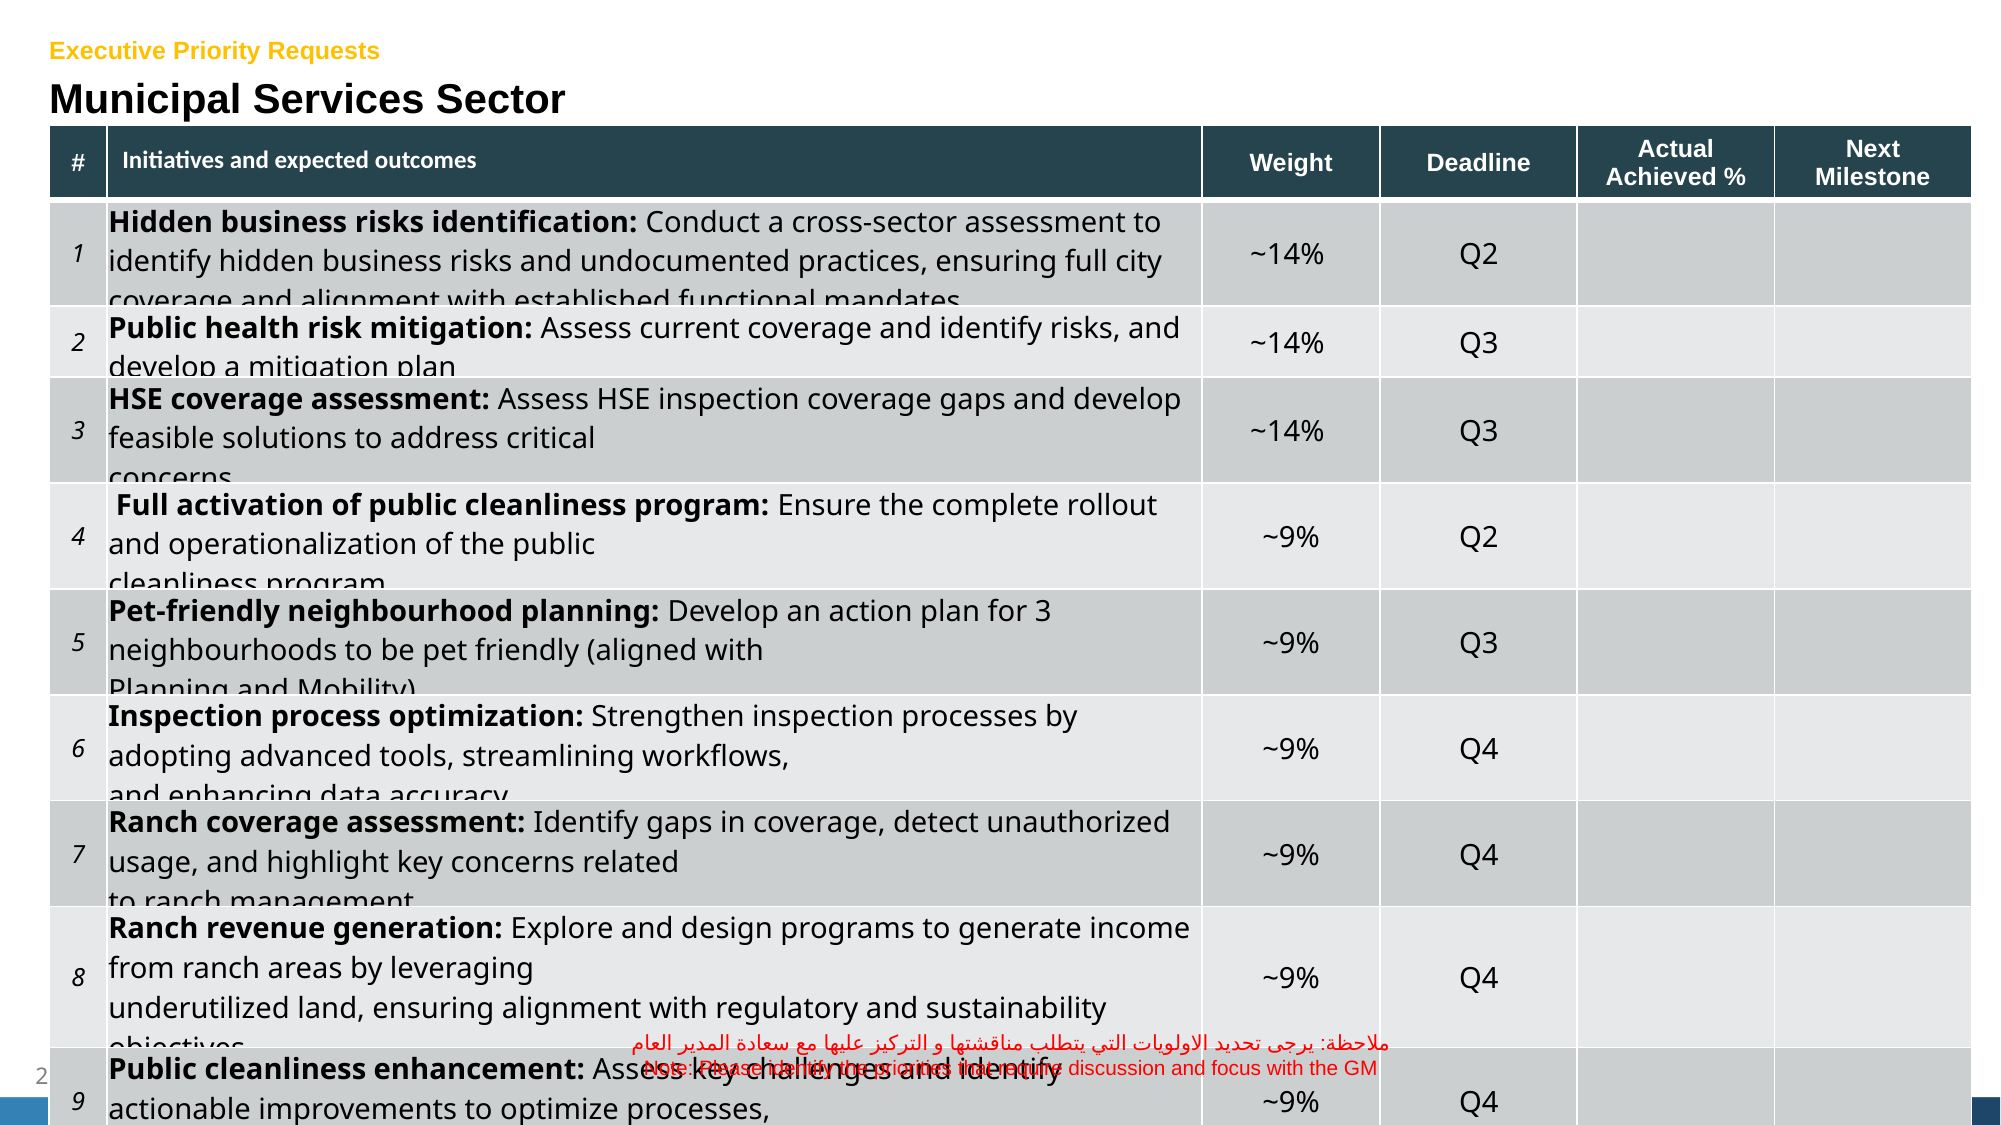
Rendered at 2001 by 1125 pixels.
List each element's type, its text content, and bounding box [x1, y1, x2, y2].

table_cell Public cleanliness enhancement: Assess key challenges and identify actionable improvements to optimize processes, resource use and service quality [108, 1048, 1201, 1125]
table_cell [1578, 307, 1774, 376]
table_cell Q4 [1381, 907, 1576, 1047]
table_header Weight [1203, 126, 1379, 197]
table_cell [1578, 590, 1774, 694]
table_cell ~14% [1203, 378, 1379, 482]
table_header Actual Achieved % [1578, 126, 1774, 197]
picture [1972, 1097, 2001, 1125]
table_cell [1775, 590, 1971, 694]
table_cell [1578, 801, 1774, 906]
table_cell [1578, 696, 1774, 800]
table_cell 8 [50, 907, 106, 1047]
table_cell [1578, 907, 1774, 1047]
table_cell [1775, 203, 1971, 305]
table_cell [1578, 1048, 1774, 1125]
table_cell ~9% [1203, 907, 1379, 1022]
table_cell Public health risk mitigation: Assess current coverage and identify risks, and develop a mitigation plan [108, 307, 1201, 376]
table_cell 1 [50, 203, 106, 305]
table_cell [1775, 484, 1971, 588]
table_cell Q4 [1381, 1048, 1576, 1125]
table_cell 9 [50, 1048, 106, 1125]
table_cell Q4 [1381, 801, 1576, 906]
table_cell ~14% [1203, 203, 1379, 305]
table_header Initiatives and expected outcomes [108, 126, 1201, 197]
table_cell [1775, 1048, 1971, 1125]
table_cell Q2 [1381, 203, 1576, 305]
table_cell Q4 [1381, 696, 1576, 800]
table_cell 3 [50, 378, 106, 482]
table_cell [1775, 801, 1971, 906]
table_cell 2 [50, 307, 106, 376]
table_cell Inspection process optimization: Strengthen inspection processes by adopting advanced tools, streamlining workflows, and enhancing data accuracy [108, 696, 1201, 800]
table_cell Hidden business risks identification: Conduct a cross-sector assessment to identify hidden business risks and undocumented practices, ensuring full city coverage and alignment with established functional mandates [108, 203, 1201, 305]
table_cell Ranch revenue generation: Explore and design programs to generate income from ranch areas by leveraging underutilized land, ensuring alignment with regulatory and sustainability objectives [108, 907, 1201, 1047]
table_cell [1578, 203, 1774, 305]
table_cell 4 [50, 484, 106, 588]
table_cell Full activation of public cleanliness program: Ensure the complete rollout and operationalization of the public cleanliness program [108, 484, 1201, 588]
table_cell 6 [50, 696, 106, 800]
table_cell Q2 [1381, 484, 1576, 588]
table_cell ~9% [1203, 1087, 1379, 1125]
table_cell [1775, 907, 1971, 1047]
table_cell Ranch coverage assessment: Identify gaps in coverage, detect unauthorized usage, and highlight key concerns related to ranch management [108, 801, 1201, 906]
picture [0, 1097, 48, 1125]
table_cell [1775, 307, 1971, 376]
table_cell HSE coverage assessment: Assess HSE inspection coverage gaps and develop feasible solutions to address critical concerns [108, 378, 1201, 482]
table_cell Q3 [1381, 378, 1576, 482]
table_cell [1775, 378, 1971, 482]
table_header Deadline [1381, 126, 1576, 197]
table_cell ~9% [1203, 484, 1379, 588]
table_cell Pet-friendly neighbourhood planning: Develop an action plan for 3 neighbourhoods to be pet friendly (aligned with Planning and Mobility) [108, 590, 1201, 694]
text_box Municipal Services Sector [49, 72, 1951, 124]
table_cell [1578, 484, 1774, 588]
text_box Executive Priority Requests [49, 32, 1796, 71]
table_cell Q3 [1381, 590, 1576, 694]
table_cell ~9% [1203, 801, 1379, 906]
table_header Next Milestone [1775, 126, 1971, 197]
table_cell Q3 [1381, 307, 1576, 376]
table_cell ~9% [1203, 590, 1379, 694]
table_cell ~9% [1203, 696, 1379, 800]
table_cell [1775, 696, 1971, 800]
text_box ملاحظة: يرجى تحديد الاولويات التي يتطلب مناقشتها و التركيز عليها مع سعادة المدير العام Note: Please identify the priorities that require discussion and focus with the GM [518, 1022, 1503, 1087]
table_header # [50, 126, 106, 197]
table_cell [1578, 378, 1774, 482]
table_cell 5 [50, 590, 106, 694]
table_cell 7 [50, 801, 106, 906]
table_cell ~14% [1203, 307, 1379, 376]
